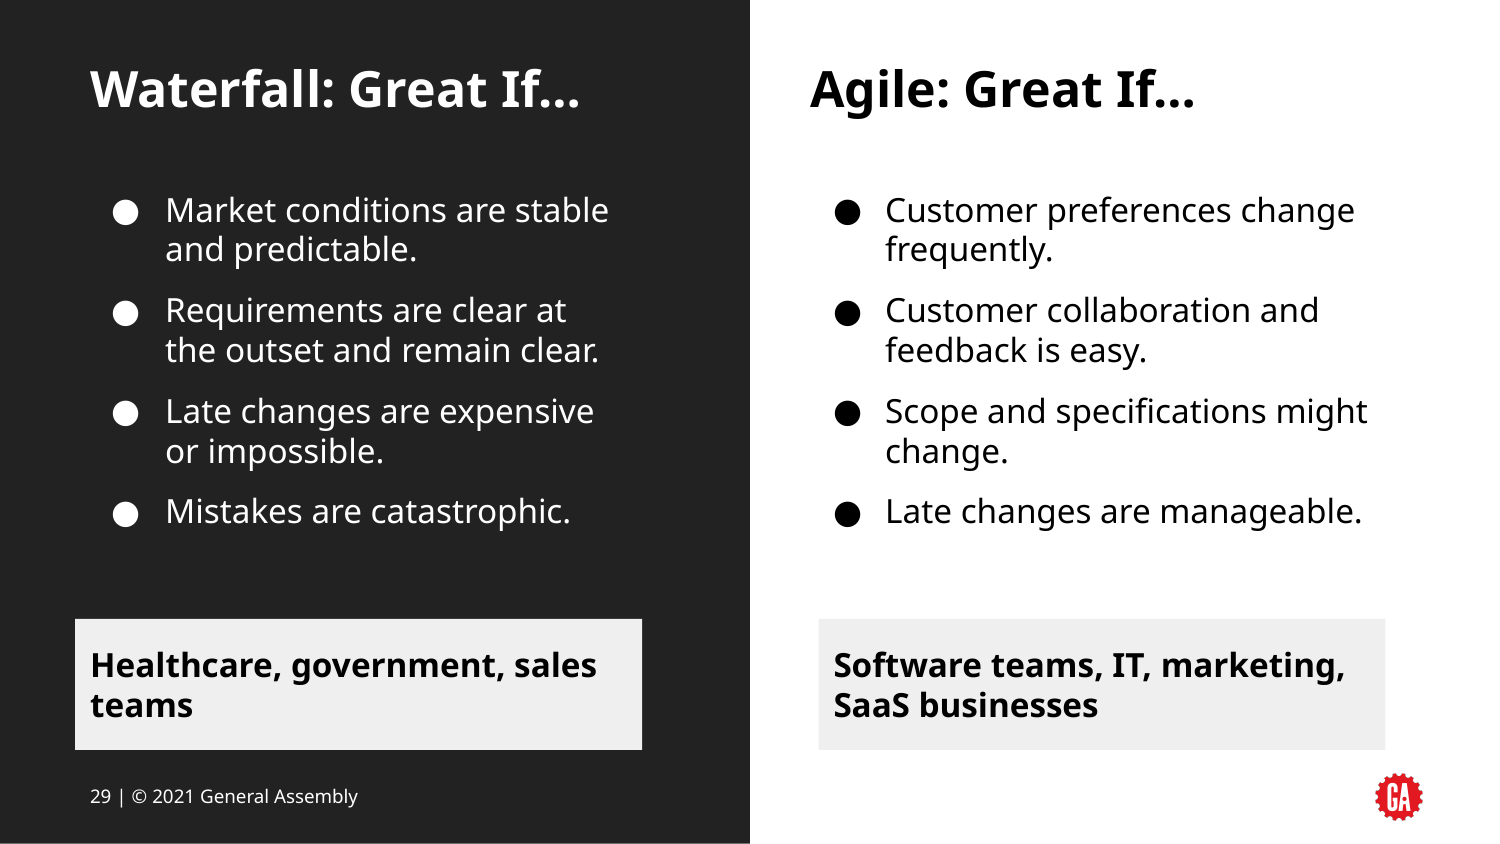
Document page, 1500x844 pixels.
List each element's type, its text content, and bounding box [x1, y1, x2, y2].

text_box Healthcare, government, sales teams [75, 635, 643, 750]
picture [1373, 771, 1425, 823]
text_box Software teams, IT, marketing, SaaS businesses [818, 635, 1386, 750]
list Customer preferences change frequently. Customer collaboration and feedback is easy. Scope and specifications might change. Late changes are manageable. [795, 173, 1425, 635]
slide_number ‹#› | © 2021 General Assembly [75, 764, 465, 830]
list Market conditions are stable and predictable. Requirements are clear at the outset and remain clear. Late changes are expensive or impossible. Mistakes are catastrophic. [75, 173, 643, 635]
title Waterfall: Great If… [75, 42, 632, 138]
title Agile: Great If… [795, 42, 1352, 138]
